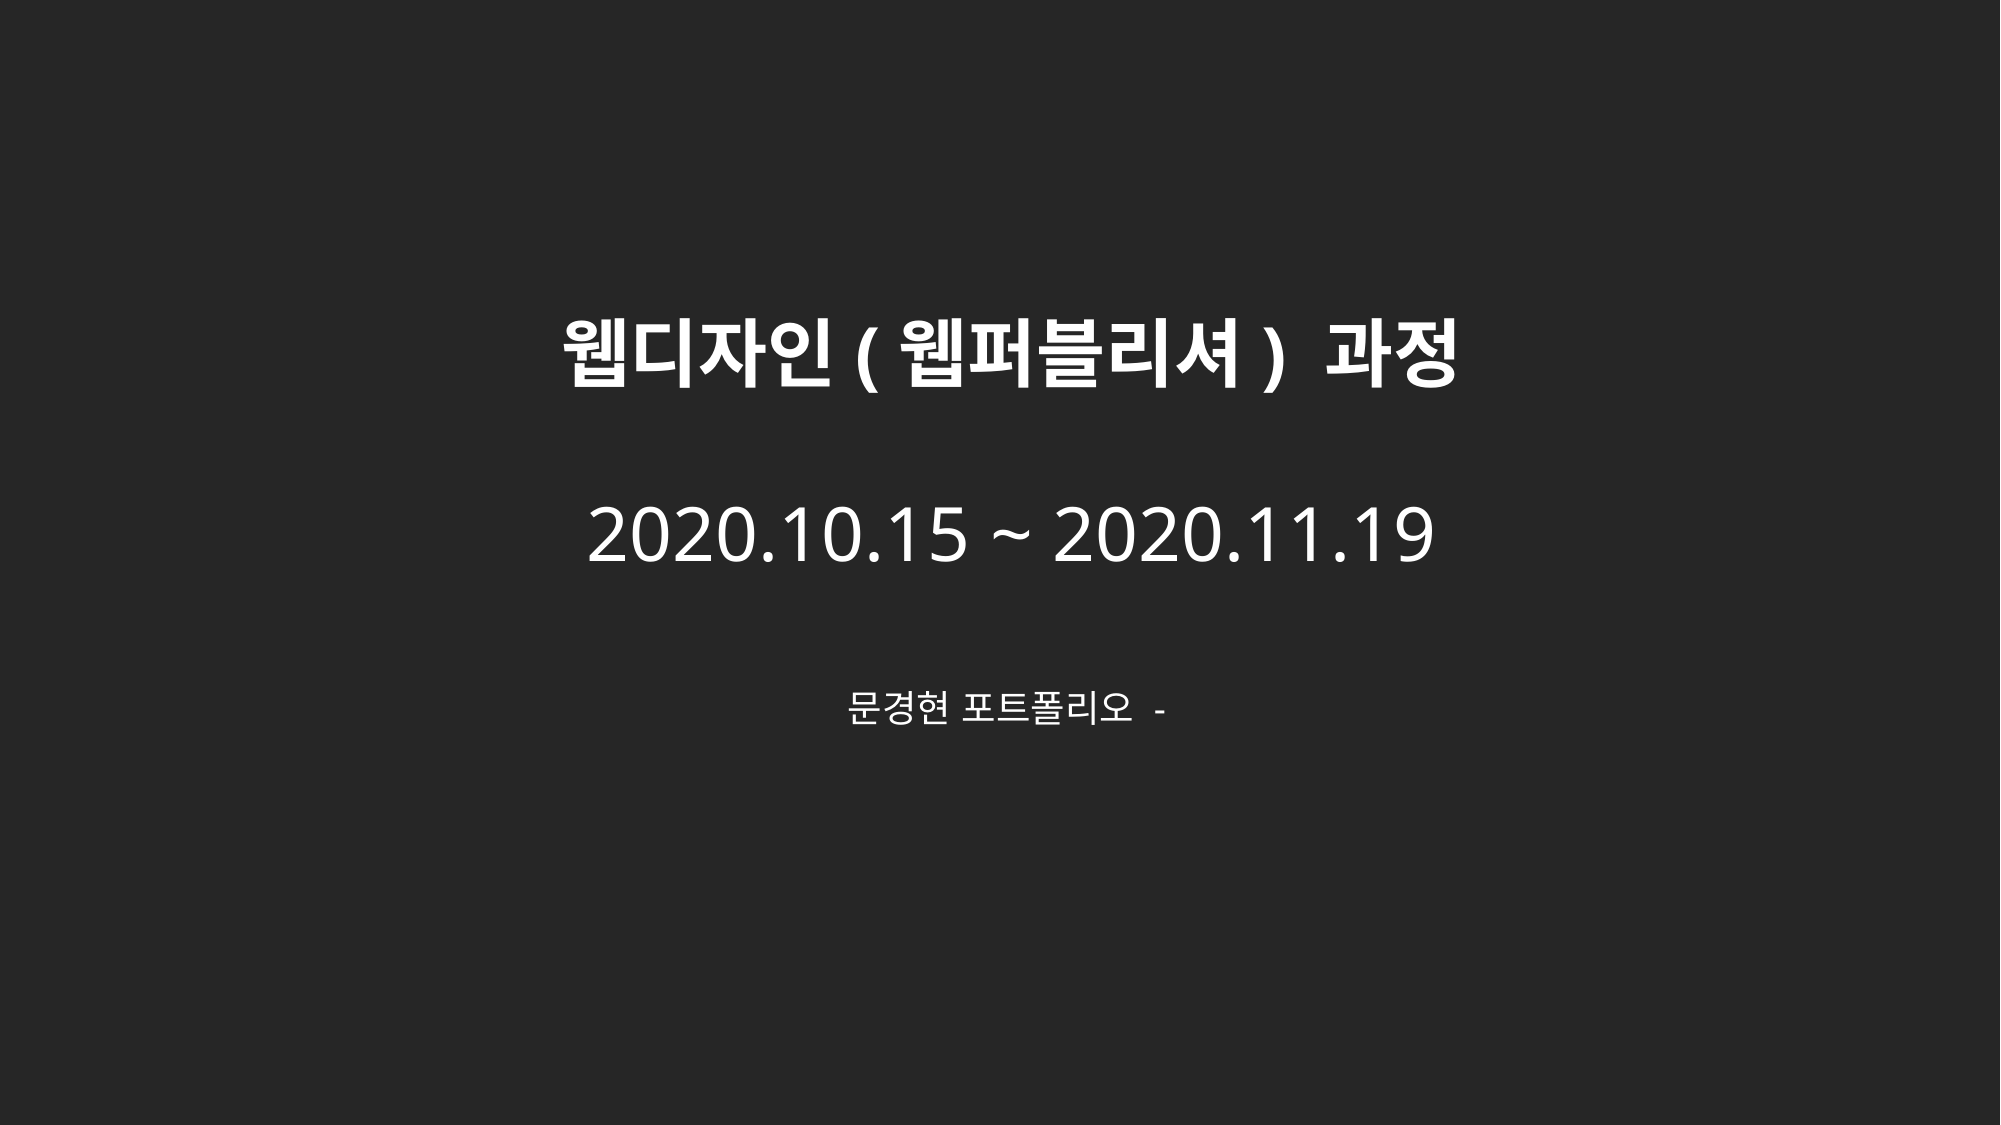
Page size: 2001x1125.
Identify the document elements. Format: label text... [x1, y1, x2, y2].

text_box 문경현 포트폴리오 - [833, 678, 1191, 738]
text_box 웹디자인(웹퍼블리셔) 과정 2020.10.15 ~ 2020.11.19 [106, 299, 1917, 584]
